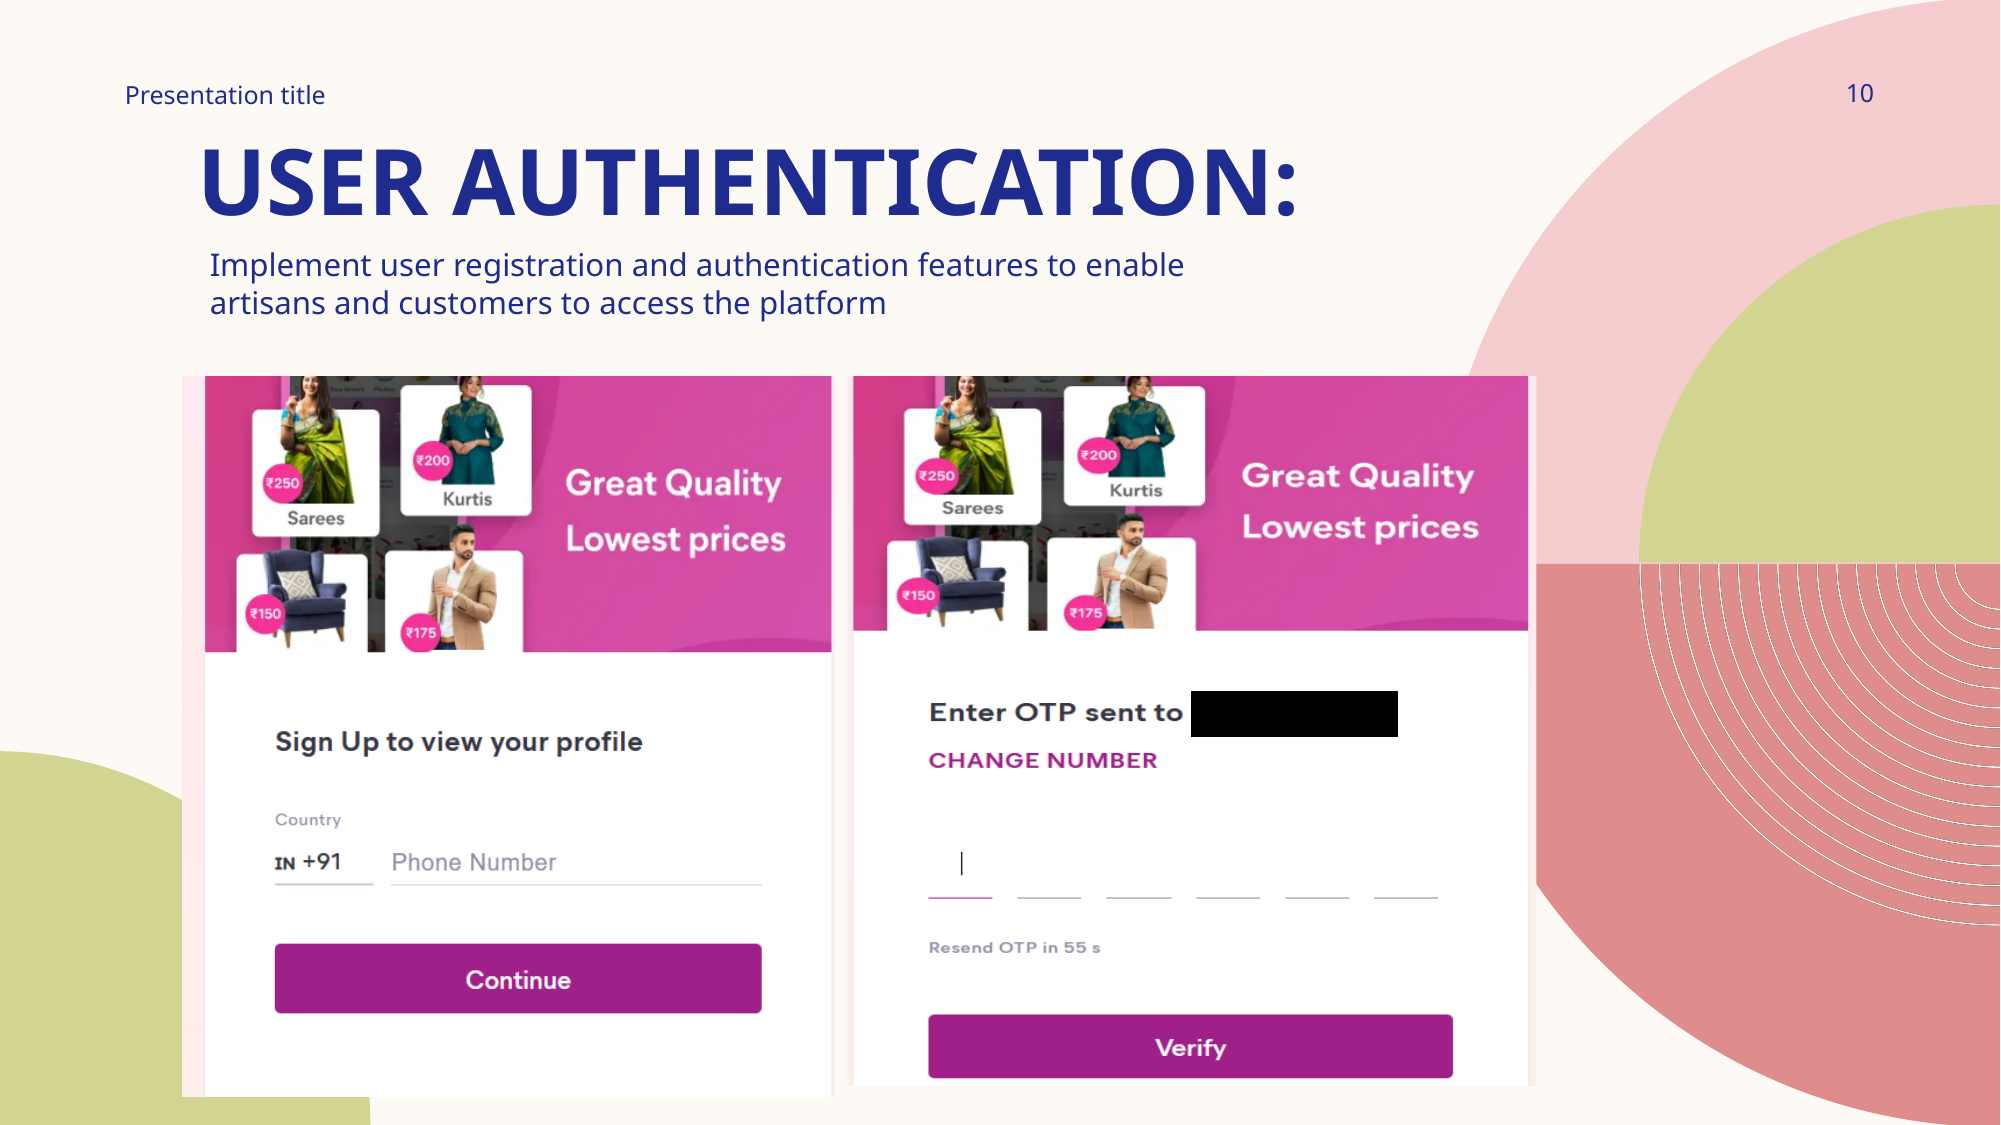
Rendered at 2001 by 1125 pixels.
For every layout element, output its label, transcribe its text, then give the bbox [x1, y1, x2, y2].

footer Presentation title [124, 75, 650, 116]
list Implement user registration and authentication features to enable artisans and customers to access the platform [194, 237, 1266, 549]
picture [182, 376, 835, 1097]
slide_number 10 [1712, 75, 1875, 116]
picture [1639, 564, 2000, 926]
picture [847, 376, 1537, 1086]
title User authentication: [182, 120, 1579, 242]
